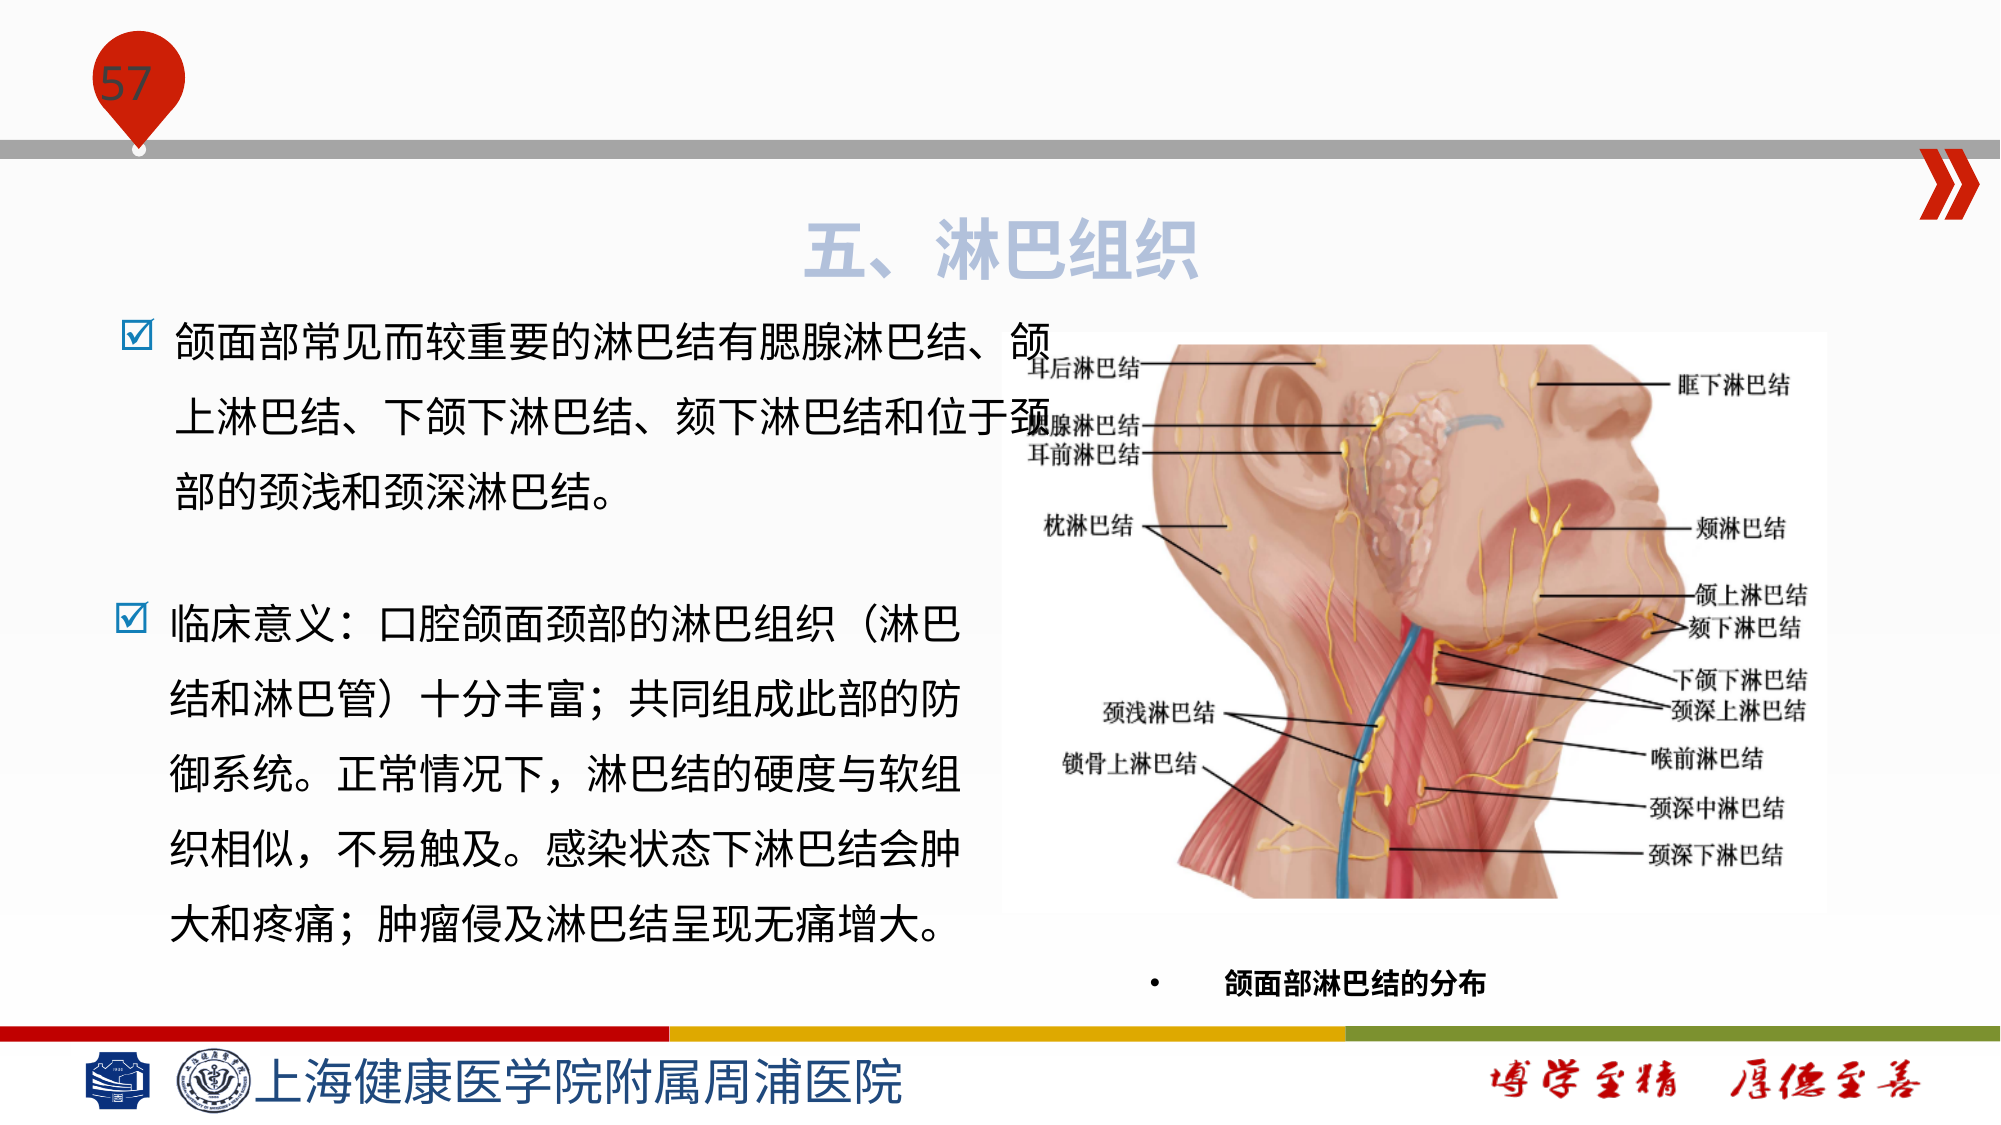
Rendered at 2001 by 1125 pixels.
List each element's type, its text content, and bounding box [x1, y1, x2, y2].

list 颌面部淋巴结的分布 [1134, 937, 2000, 1010]
picture [1458, 1043, 1955, 1124]
text_box 颌面部常见而较重要的淋巴结有腮腺淋巴结、颌上淋巴结、下颌下淋巴结、颏下淋巴结和位于颈部的颈浅和颈深淋巴结。 [110, 282, 1063, 524]
text_box 五、淋巴组织 [786, 160, 1217, 296]
picture [70, 1042, 260, 1121]
picture [1001, 332, 1828, 913]
text_box 临床意义：口腔颌面颈部的淋巴组织（淋巴结和淋巴管）十分丰富；共同组成此部的防御系统。正常情况下，淋巴结的硬度与软组织相似，不易触及。感染状态下淋巴结会肿大和疼痛；肿瘤侵及淋巴结呈现无痛增大。 [98, 565, 1017, 956]
